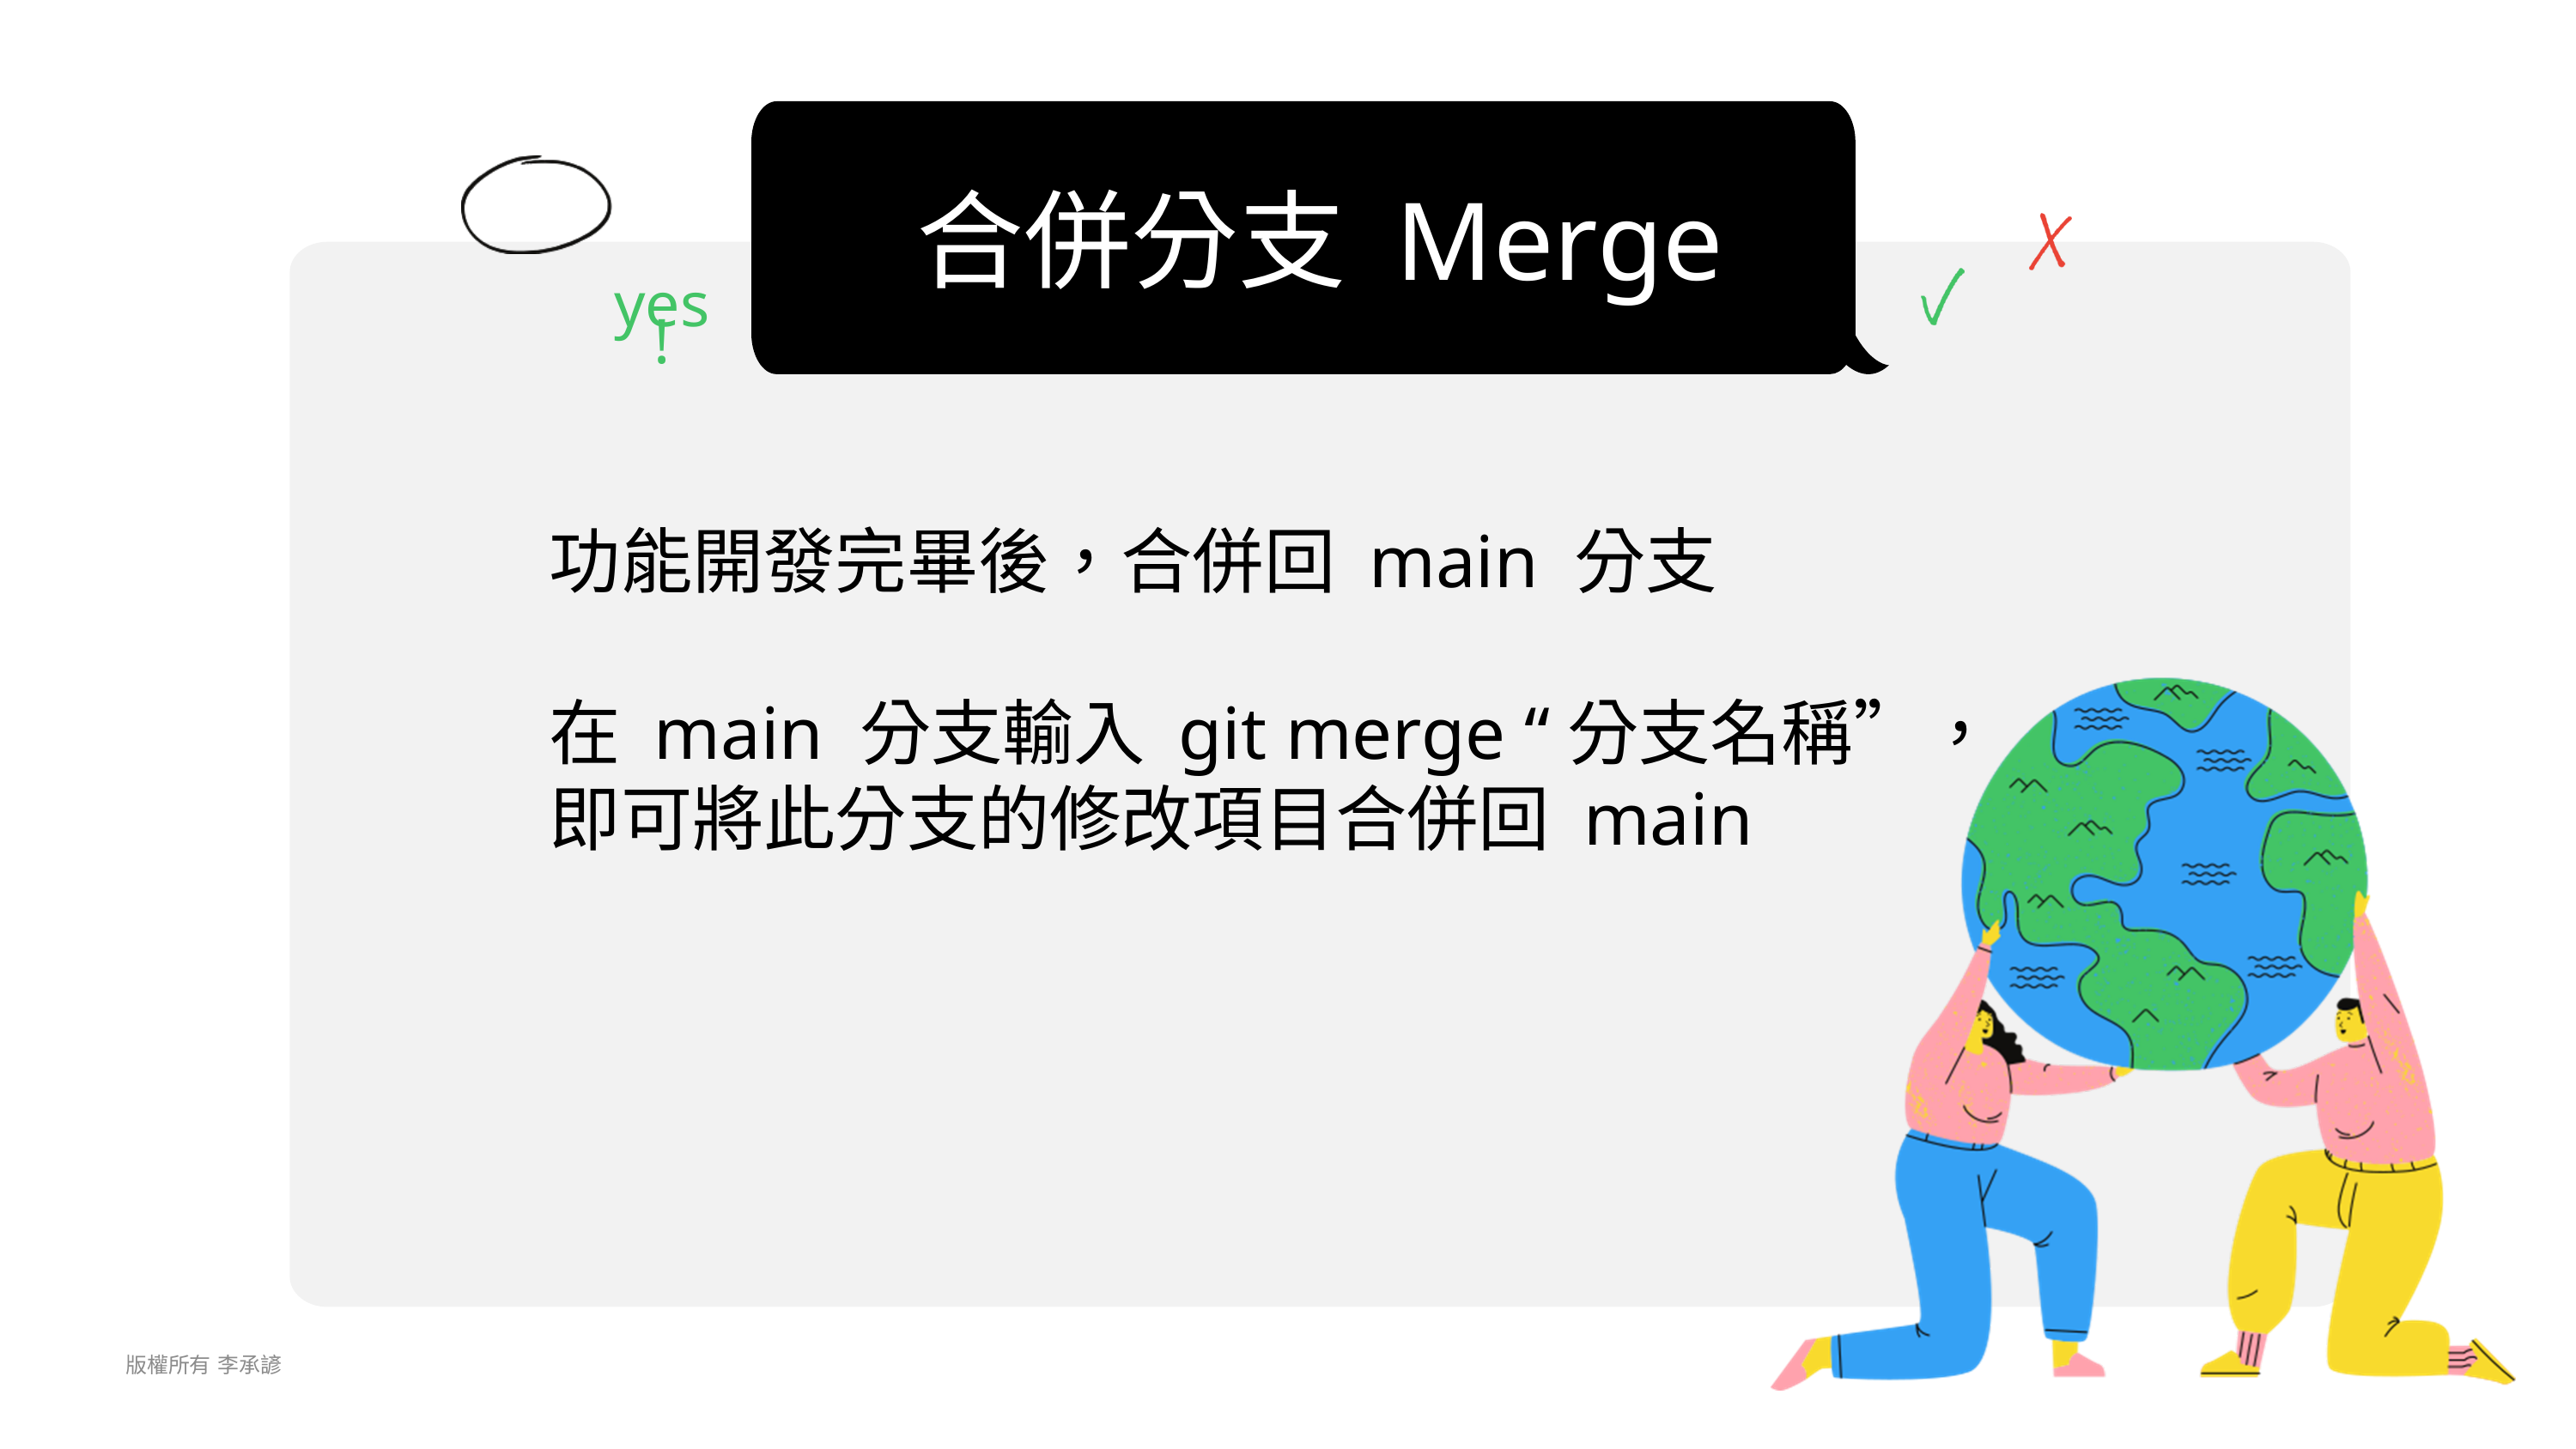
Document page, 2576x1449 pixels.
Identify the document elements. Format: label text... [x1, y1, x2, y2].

picture [1921, 268, 1965, 325]
picture [461, 155, 613, 254]
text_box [289, 241, 2351, 1307]
footer 版權所有 李承諺 [0, 1338, 408, 1391]
picture [1771, 670, 2516, 1391]
picture [2029, 213, 2073, 270]
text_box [750, 100, 1890, 383]
